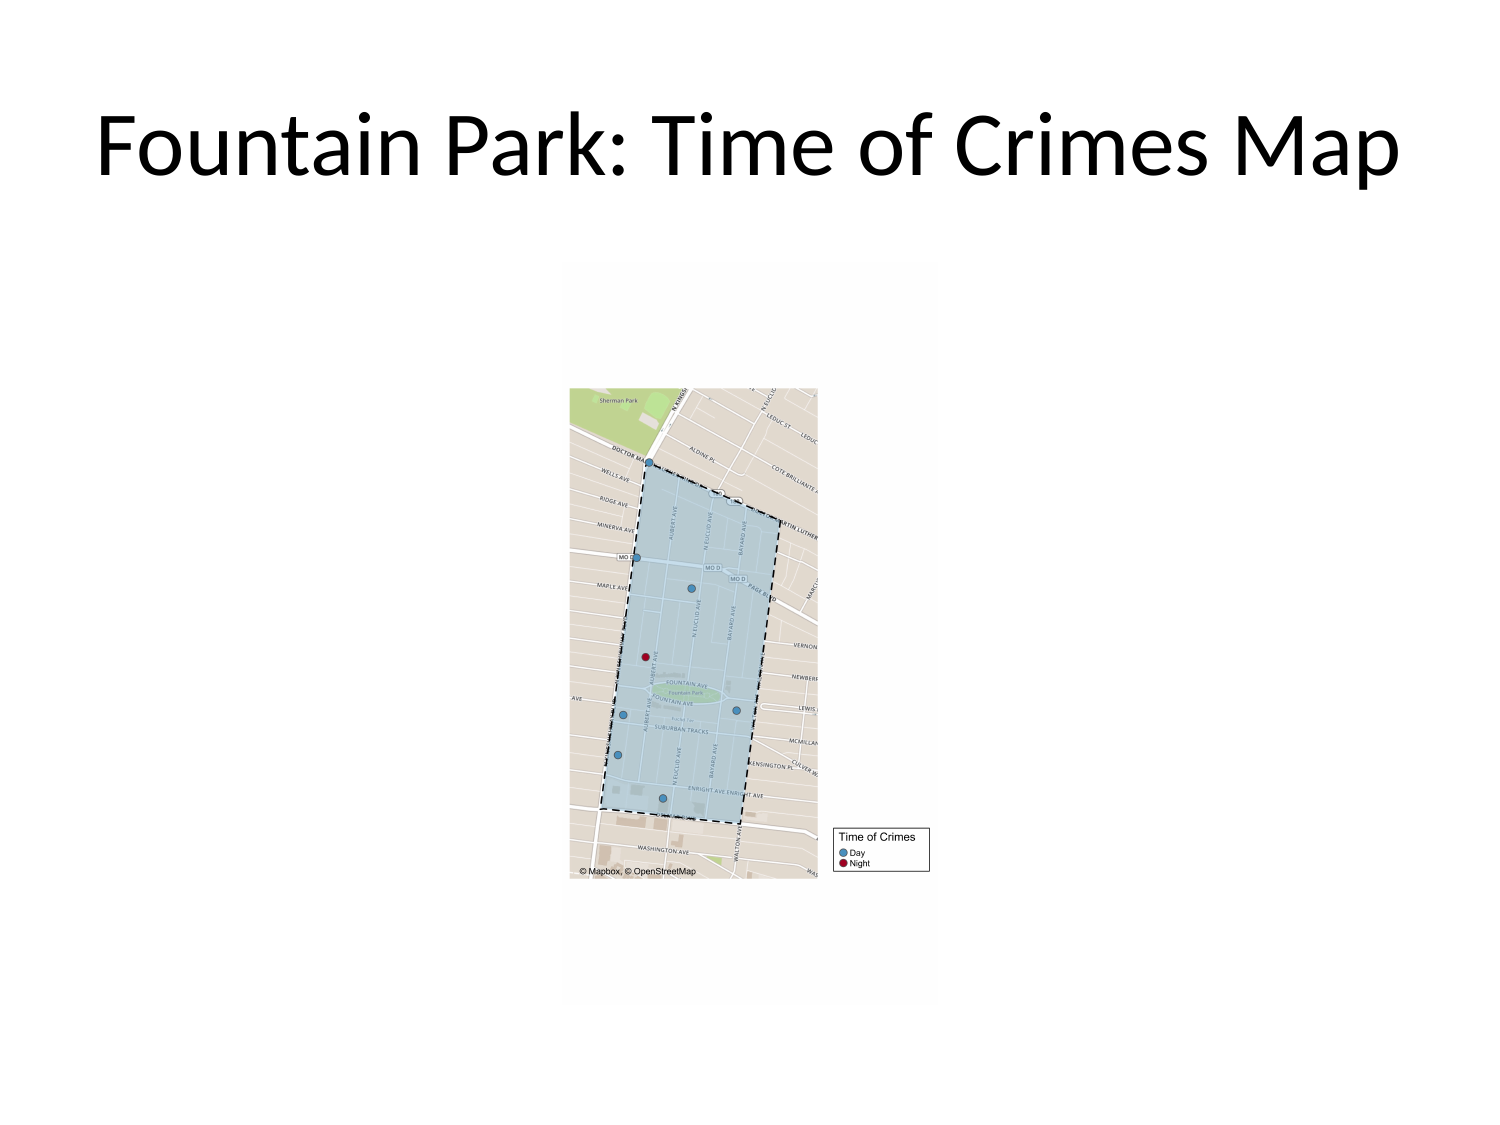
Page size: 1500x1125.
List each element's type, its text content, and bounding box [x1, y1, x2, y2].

title Fountain Park: Time of Crimes Map [75, 45, 1425, 233]
picture [562, 262, 938, 1005]
